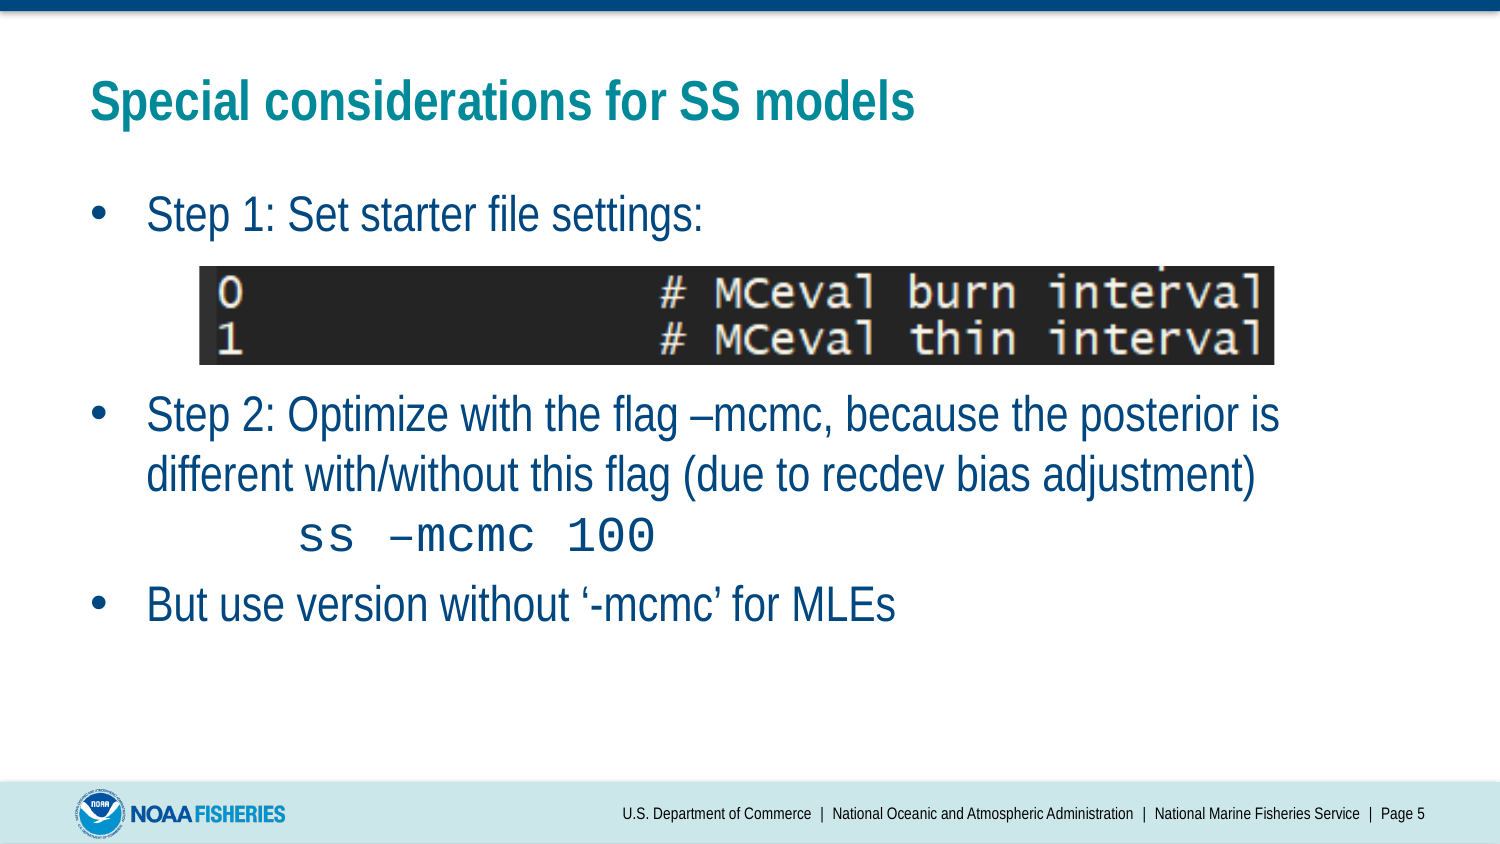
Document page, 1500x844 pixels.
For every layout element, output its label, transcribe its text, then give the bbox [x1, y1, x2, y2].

picture [268, 809, 277, 819]
picture [75, 789, 285, 839]
picture [199, 266, 1275, 365]
slide_number U.S. Department of Commerce | National Oceanic and Atmospheric Administration | National Marine Fisheries Service | Page 5 [375, 781, 1425, 844]
list Step 1: Set starter file settings: Step 2: Optimize with the flag –mcmc, because the posterior is different with/without this flag (due to recdev bias adjustment) ss –mcmc 100 But use version without ‘-mcmc’ for MLEs [75, 174, 1425, 706]
title Special considerations for SS models [75, 56, 1425, 140]
